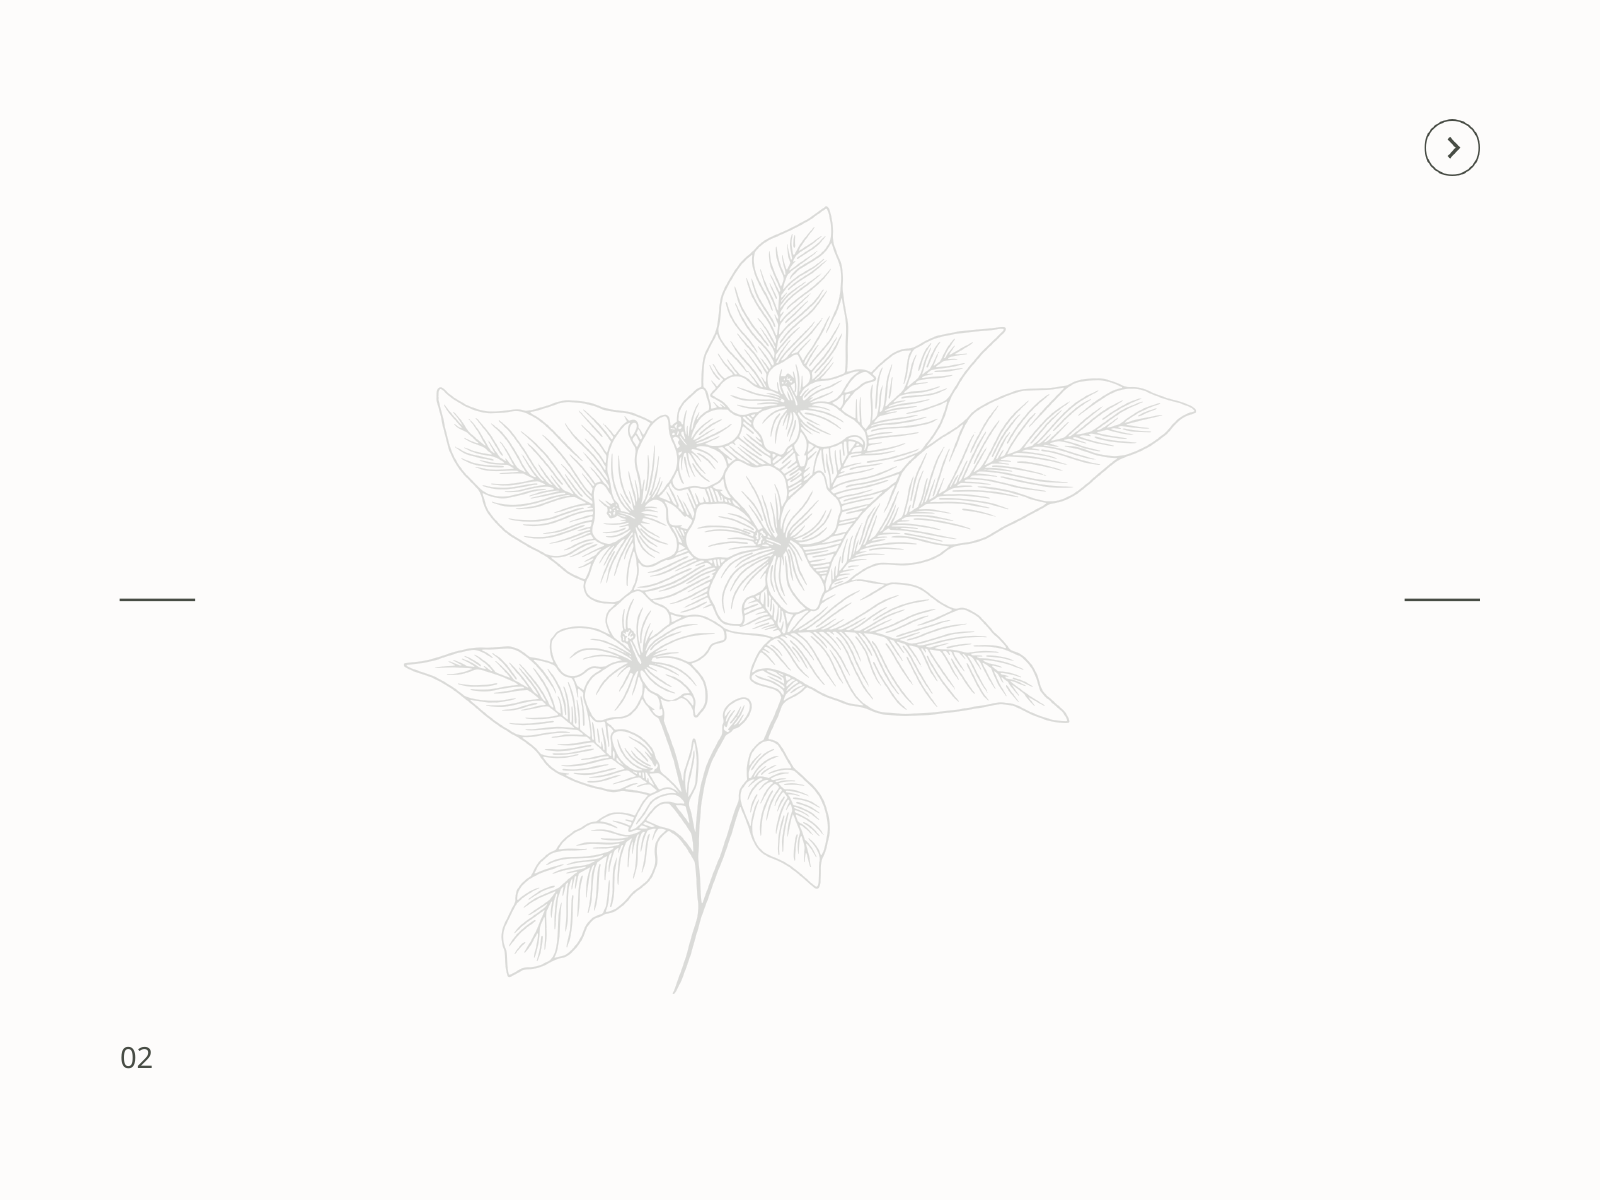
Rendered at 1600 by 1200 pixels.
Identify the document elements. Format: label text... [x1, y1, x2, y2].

text_box [1424, 119, 1480, 176]
text_box [1404, 598, 1480, 602]
text_box [403, 206, 1197, 994]
text_box 02 [120, 1042, 160, 1075]
text_box [119, 598, 196, 602]
